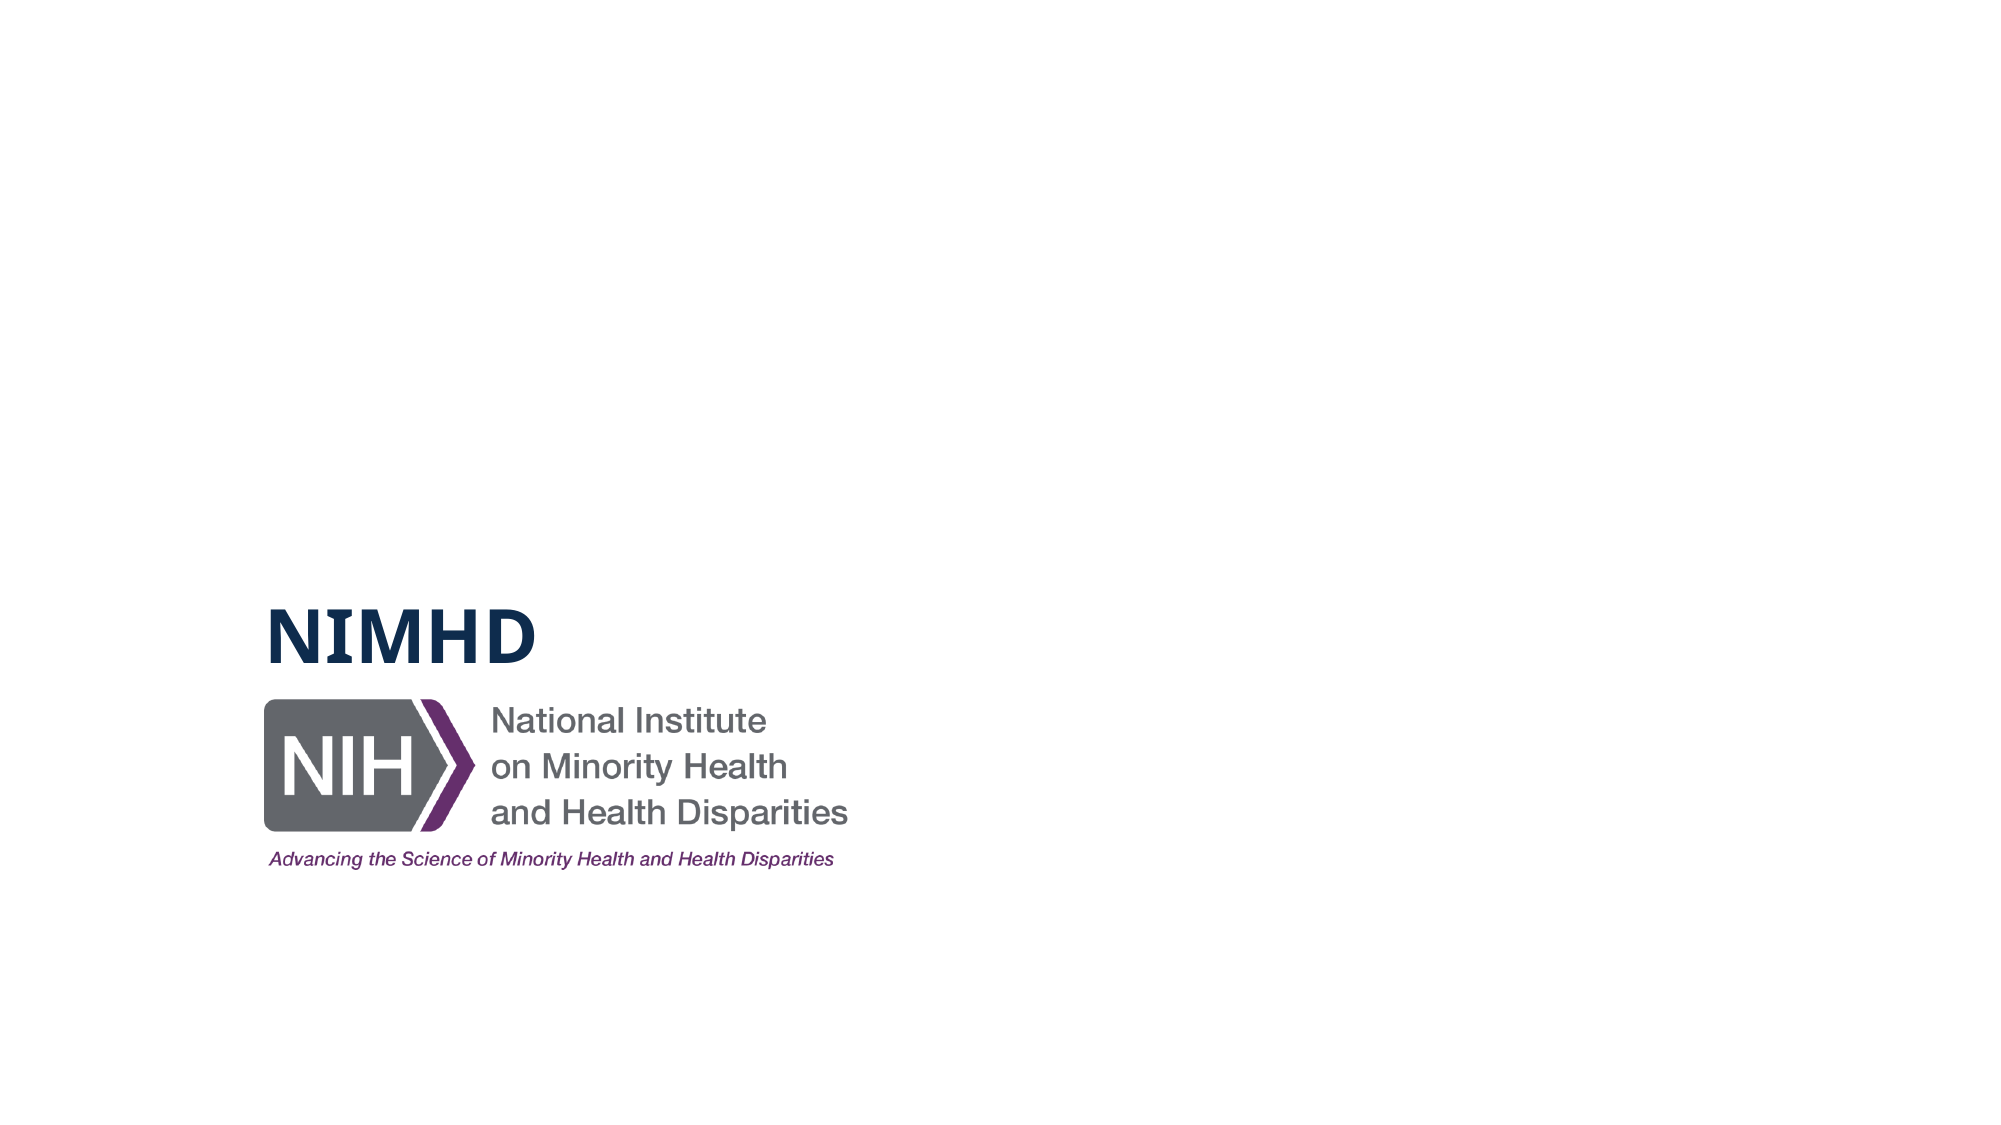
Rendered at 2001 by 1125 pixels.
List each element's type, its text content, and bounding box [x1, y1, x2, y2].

subtitle NIMHD [249, 590, 1750, 863]
picture [258, 692, 854, 877]
